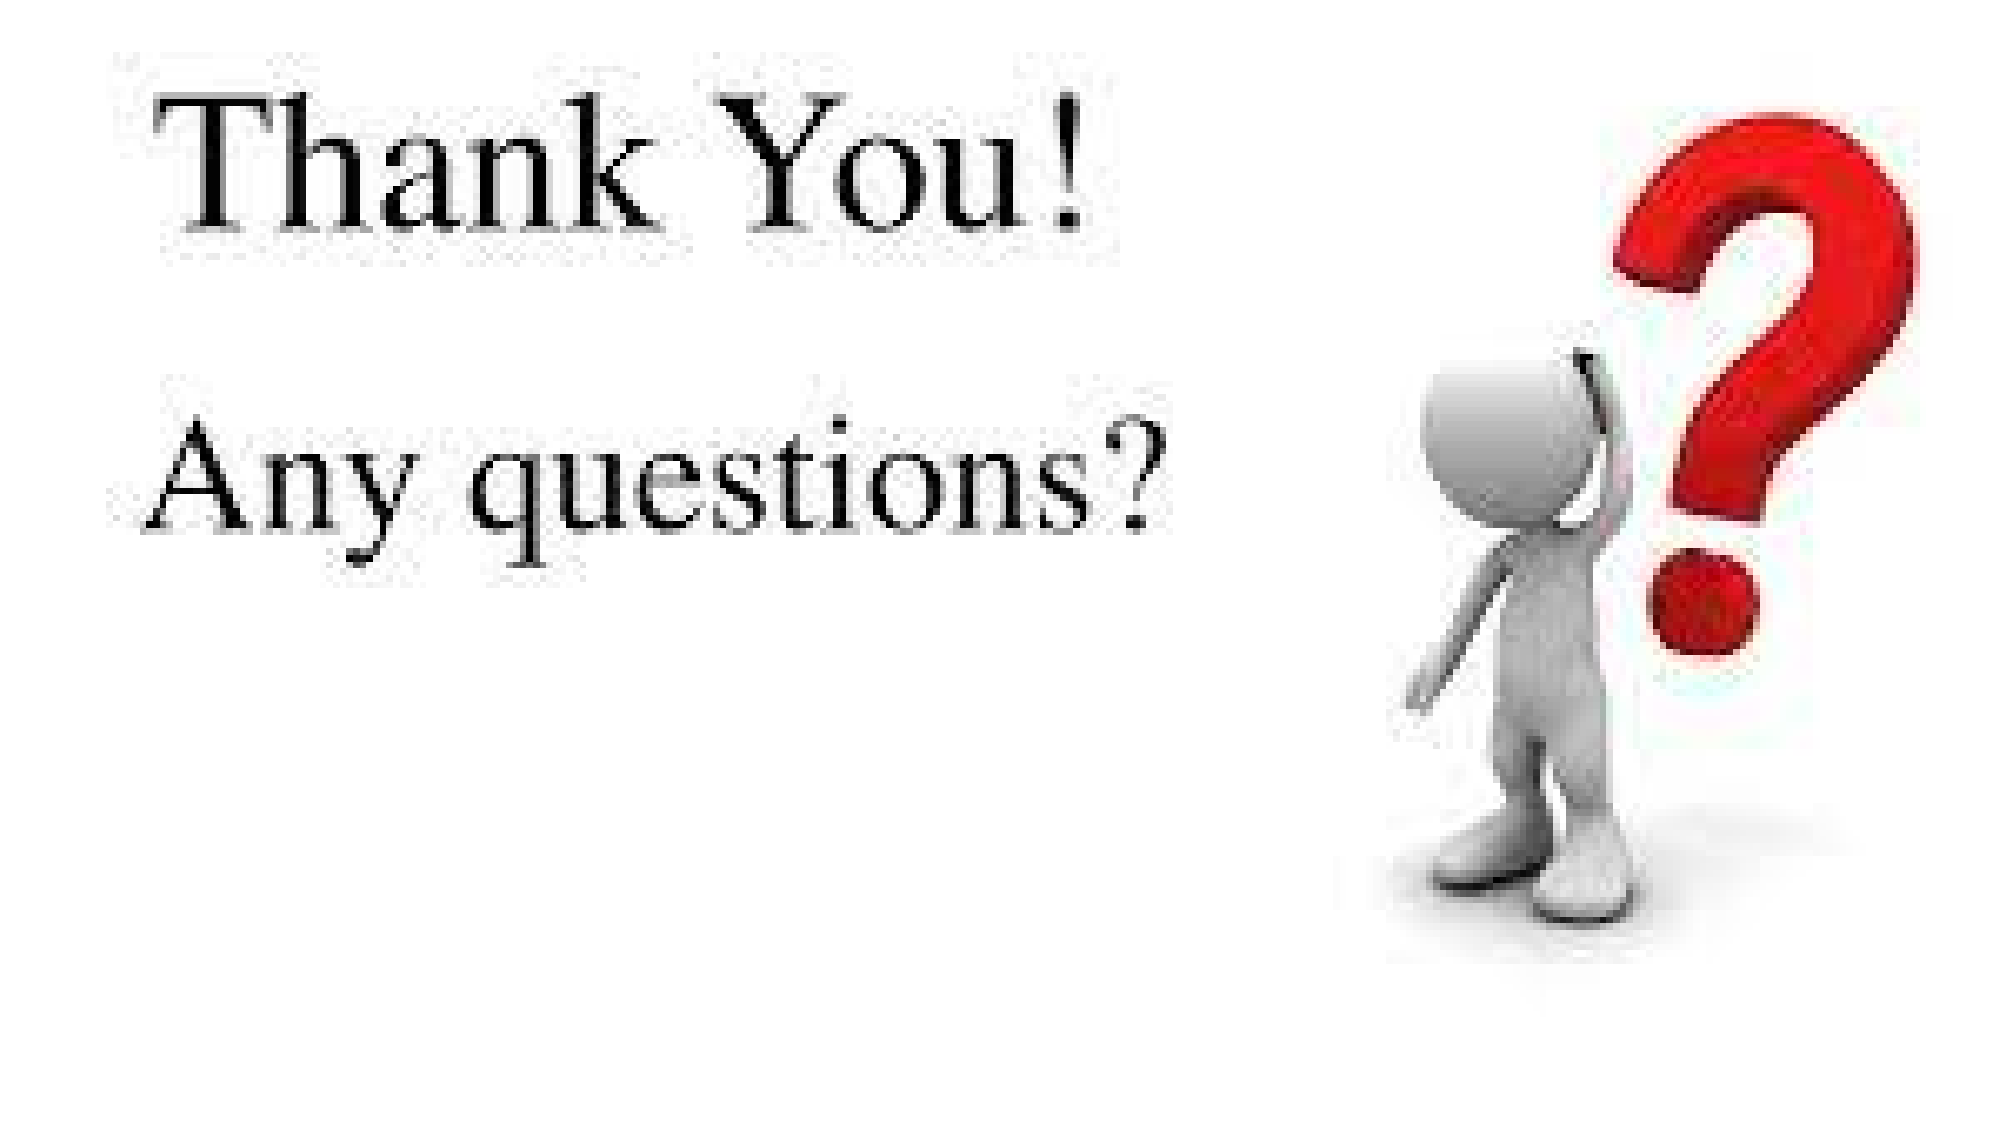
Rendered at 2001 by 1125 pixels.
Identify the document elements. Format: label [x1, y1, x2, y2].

list [0, 0, 2000, 1125]
